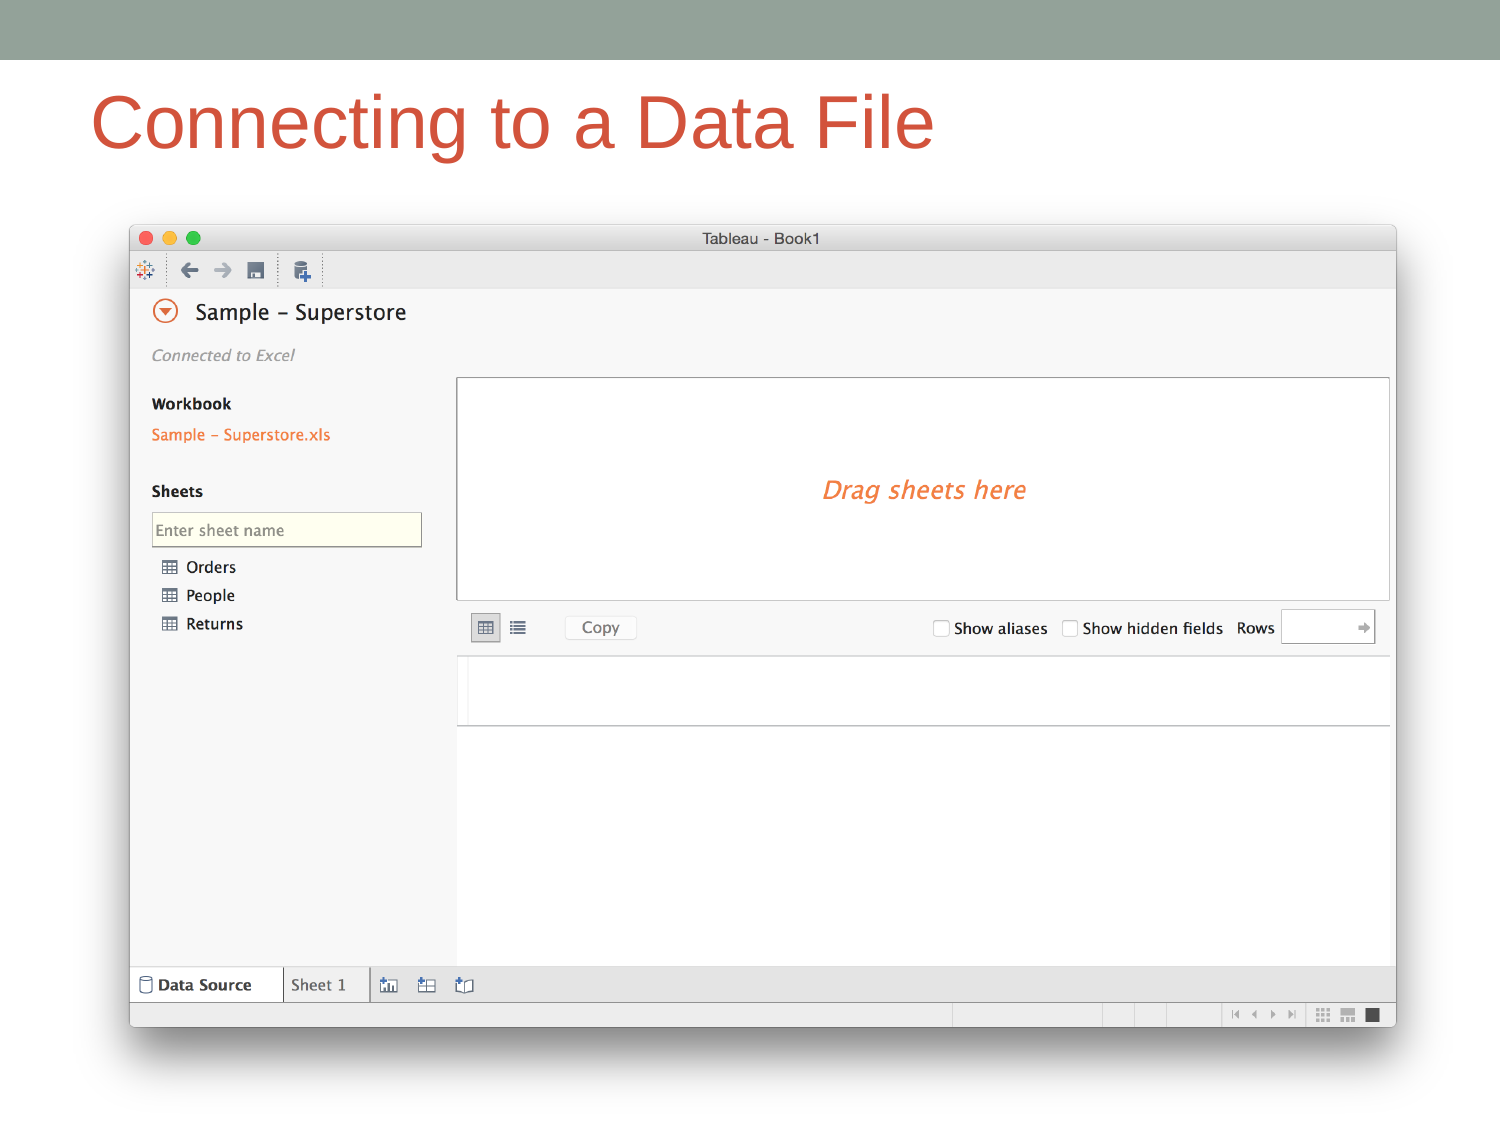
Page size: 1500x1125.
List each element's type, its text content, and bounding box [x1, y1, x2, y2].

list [62, 187, 1463, 1121]
title Connecting to a Data File [75, 37, 1425, 185]
